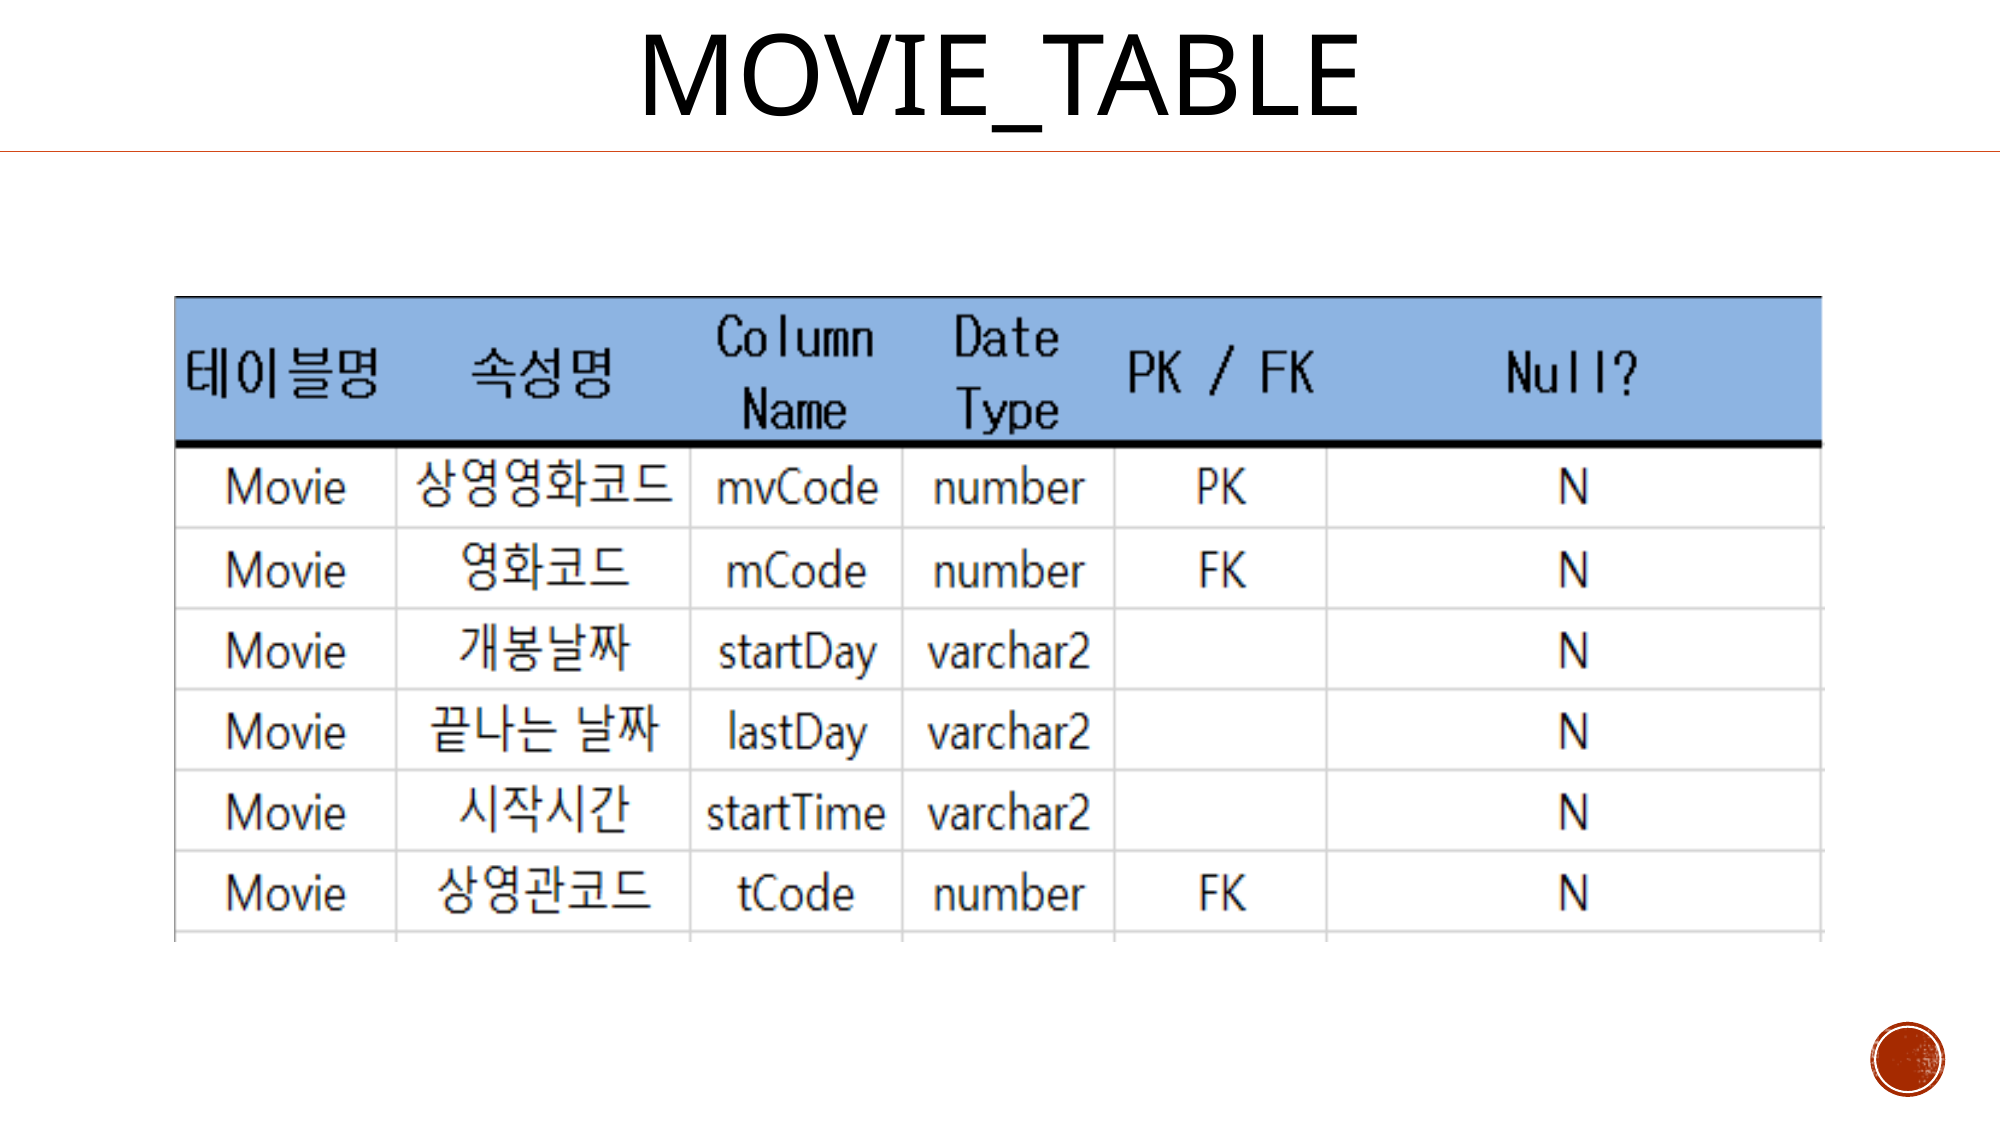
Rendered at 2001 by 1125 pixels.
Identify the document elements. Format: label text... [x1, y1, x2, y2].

title Movie_table [174, 6, 1825, 150]
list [181, 298, 1824, 941]
